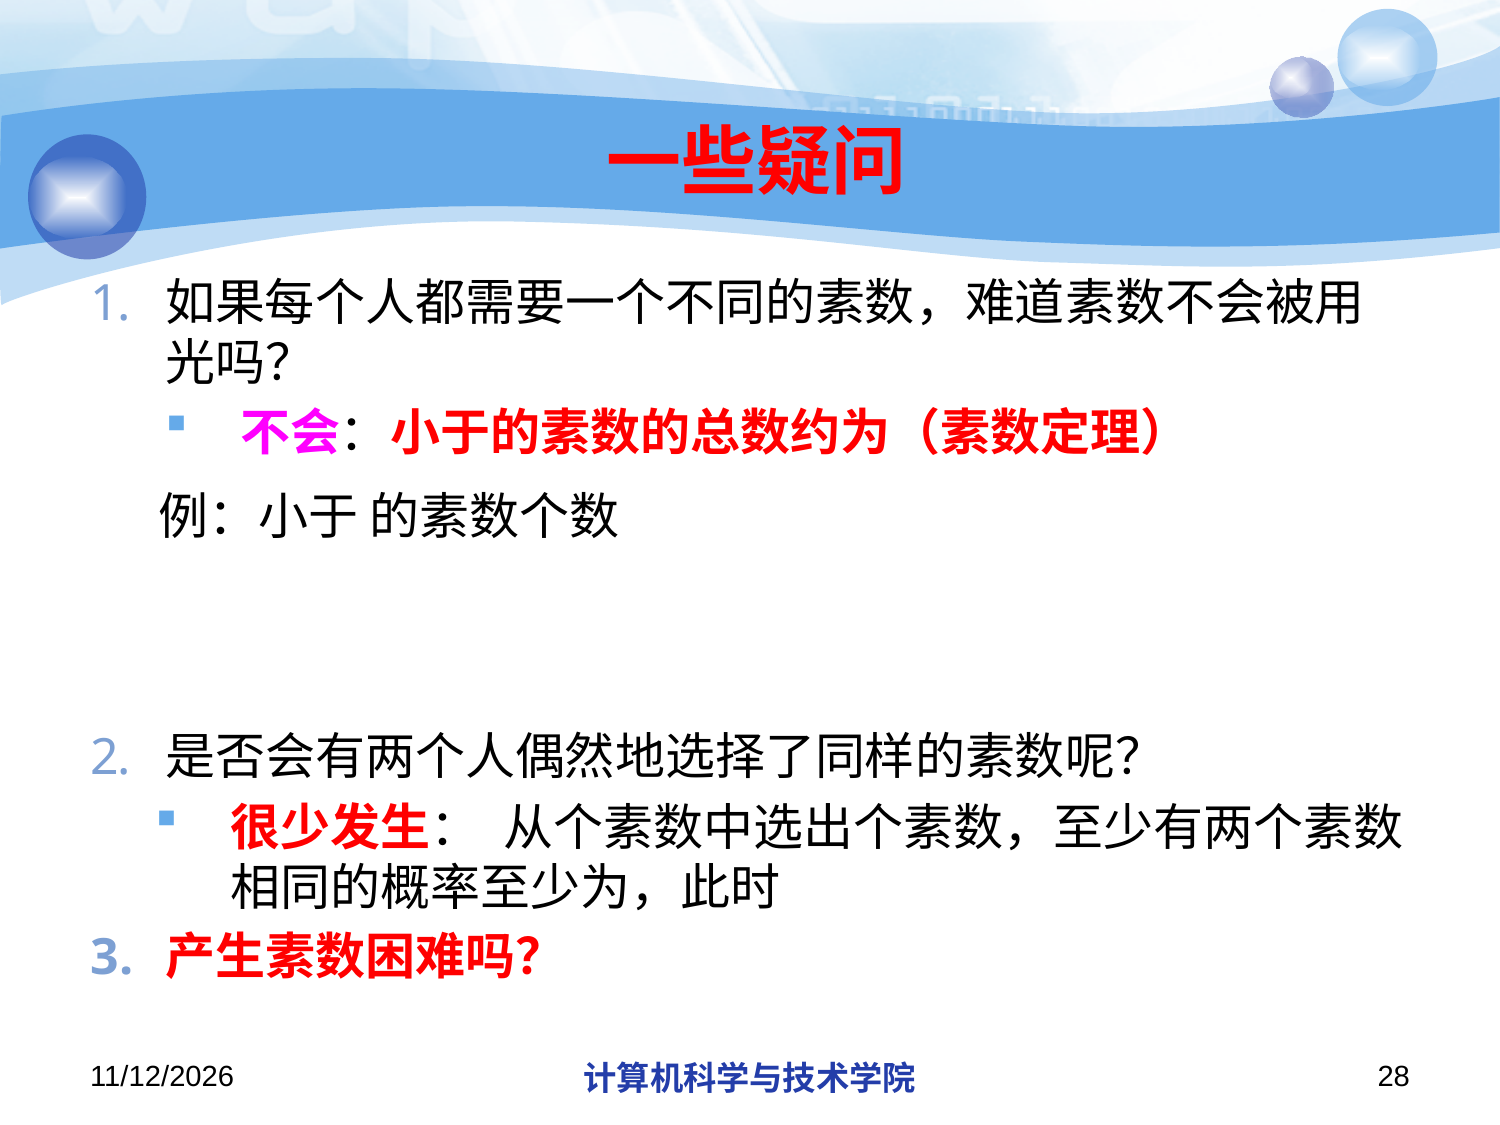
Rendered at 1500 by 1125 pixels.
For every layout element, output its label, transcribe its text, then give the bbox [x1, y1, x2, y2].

title 一些疑问 [149, 112, 1363, 206]
slide_number 28 [1074, 1049, 1426, 1103]
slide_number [74, 1049, 426, 1103]
footer 计算机科学与技术学院 [512, 1049, 988, 1103]
picture [0, 0, 1500, 112]
